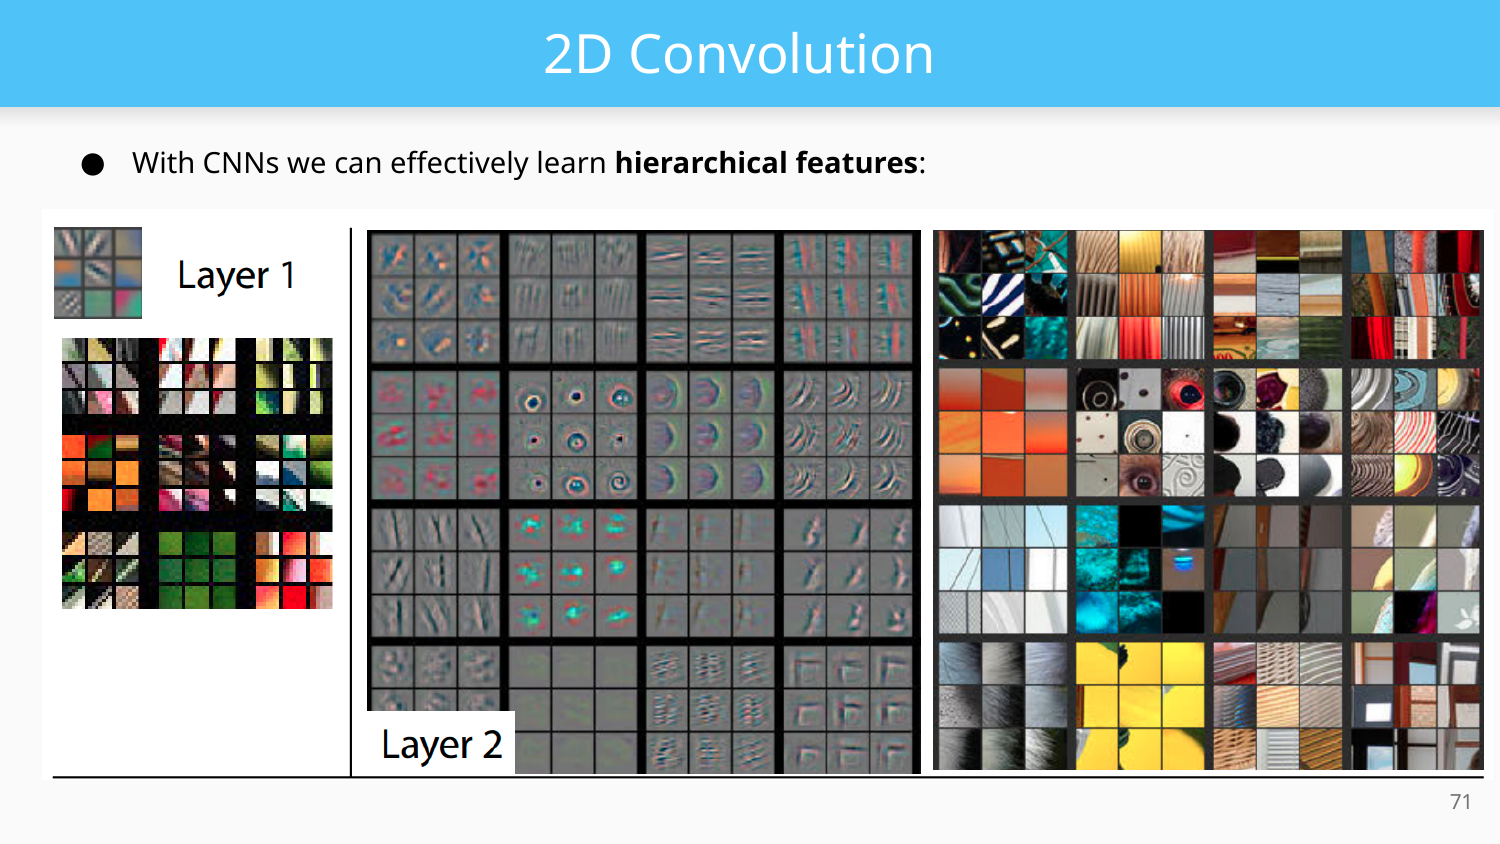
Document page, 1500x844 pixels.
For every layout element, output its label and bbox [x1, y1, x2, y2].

text_box [42, 129, 1431, 195]
slide_number [1398, 780, 1489, 835]
title [16, 2, 1464, 102]
picture [41, 208, 1493, 780]
